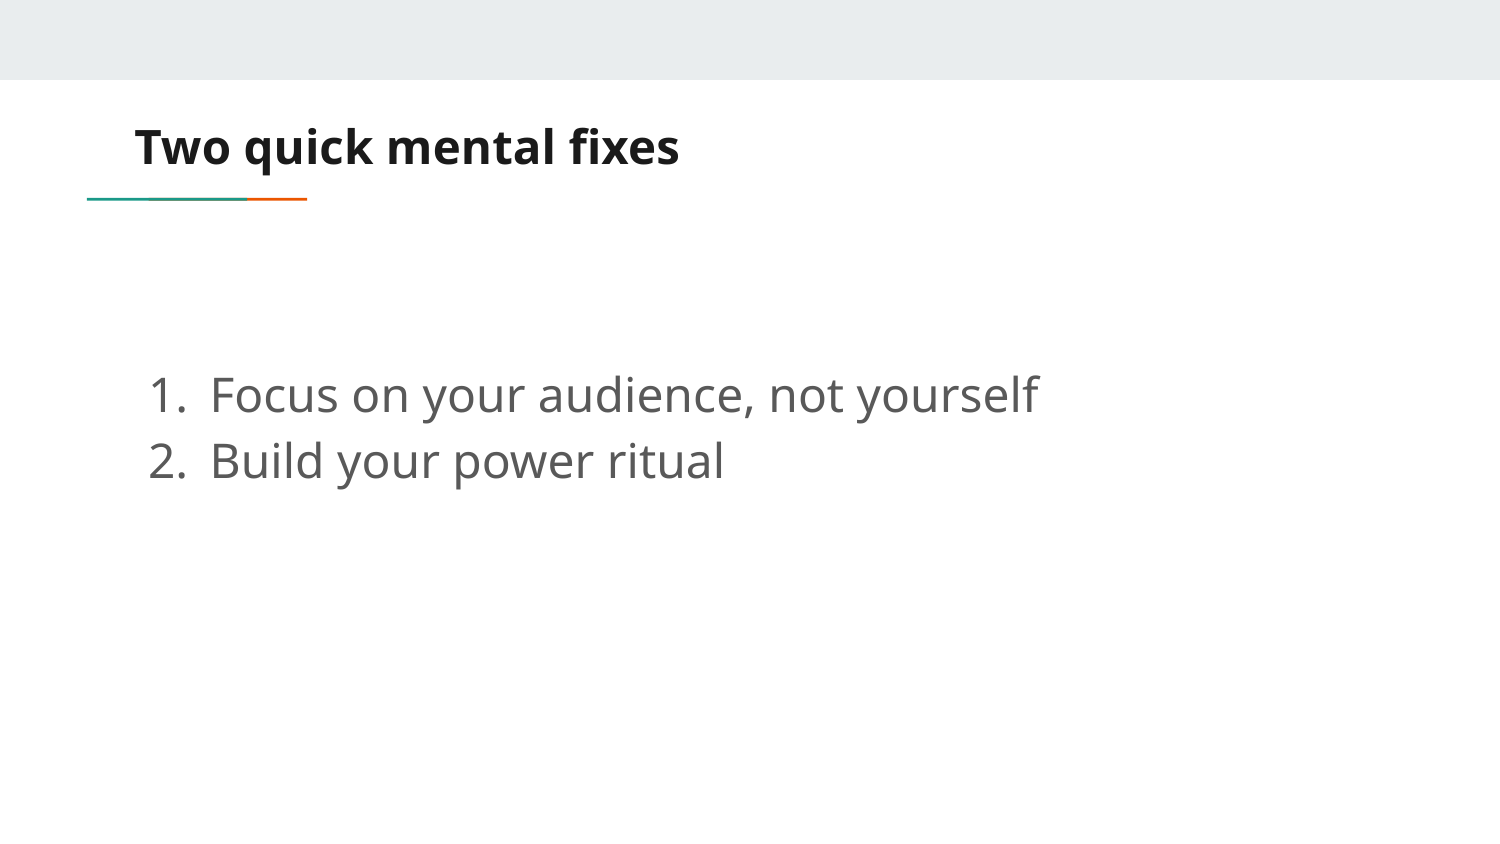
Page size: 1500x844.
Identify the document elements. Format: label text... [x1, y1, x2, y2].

title Two quick mental fixes [119, 102, 1381, 190]
list Focus on your audience, not yourself Build your power ritual [119, 341, 1381, 712]
